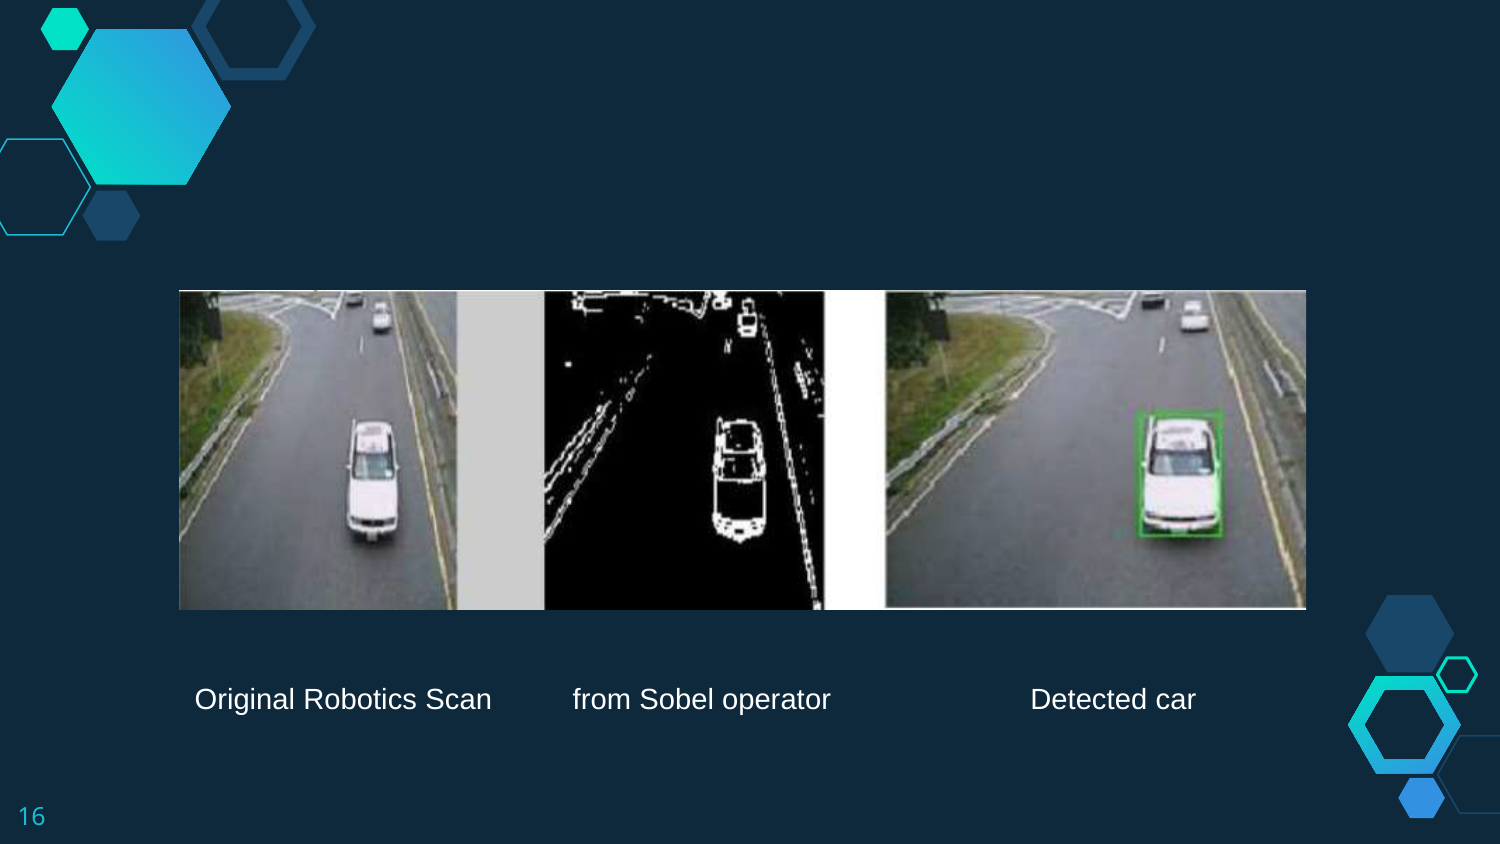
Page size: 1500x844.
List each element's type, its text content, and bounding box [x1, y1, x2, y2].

text_box Original Robotics Scan [179, 672, 516, 723]
text_box from Sobel operator [558, 672, 855, 723]
text_box Detected car [1015, 672, 1220, 723]
slide_number 16 [2, 785, 93, 844]
picture [178, 289, 1307, 610]
